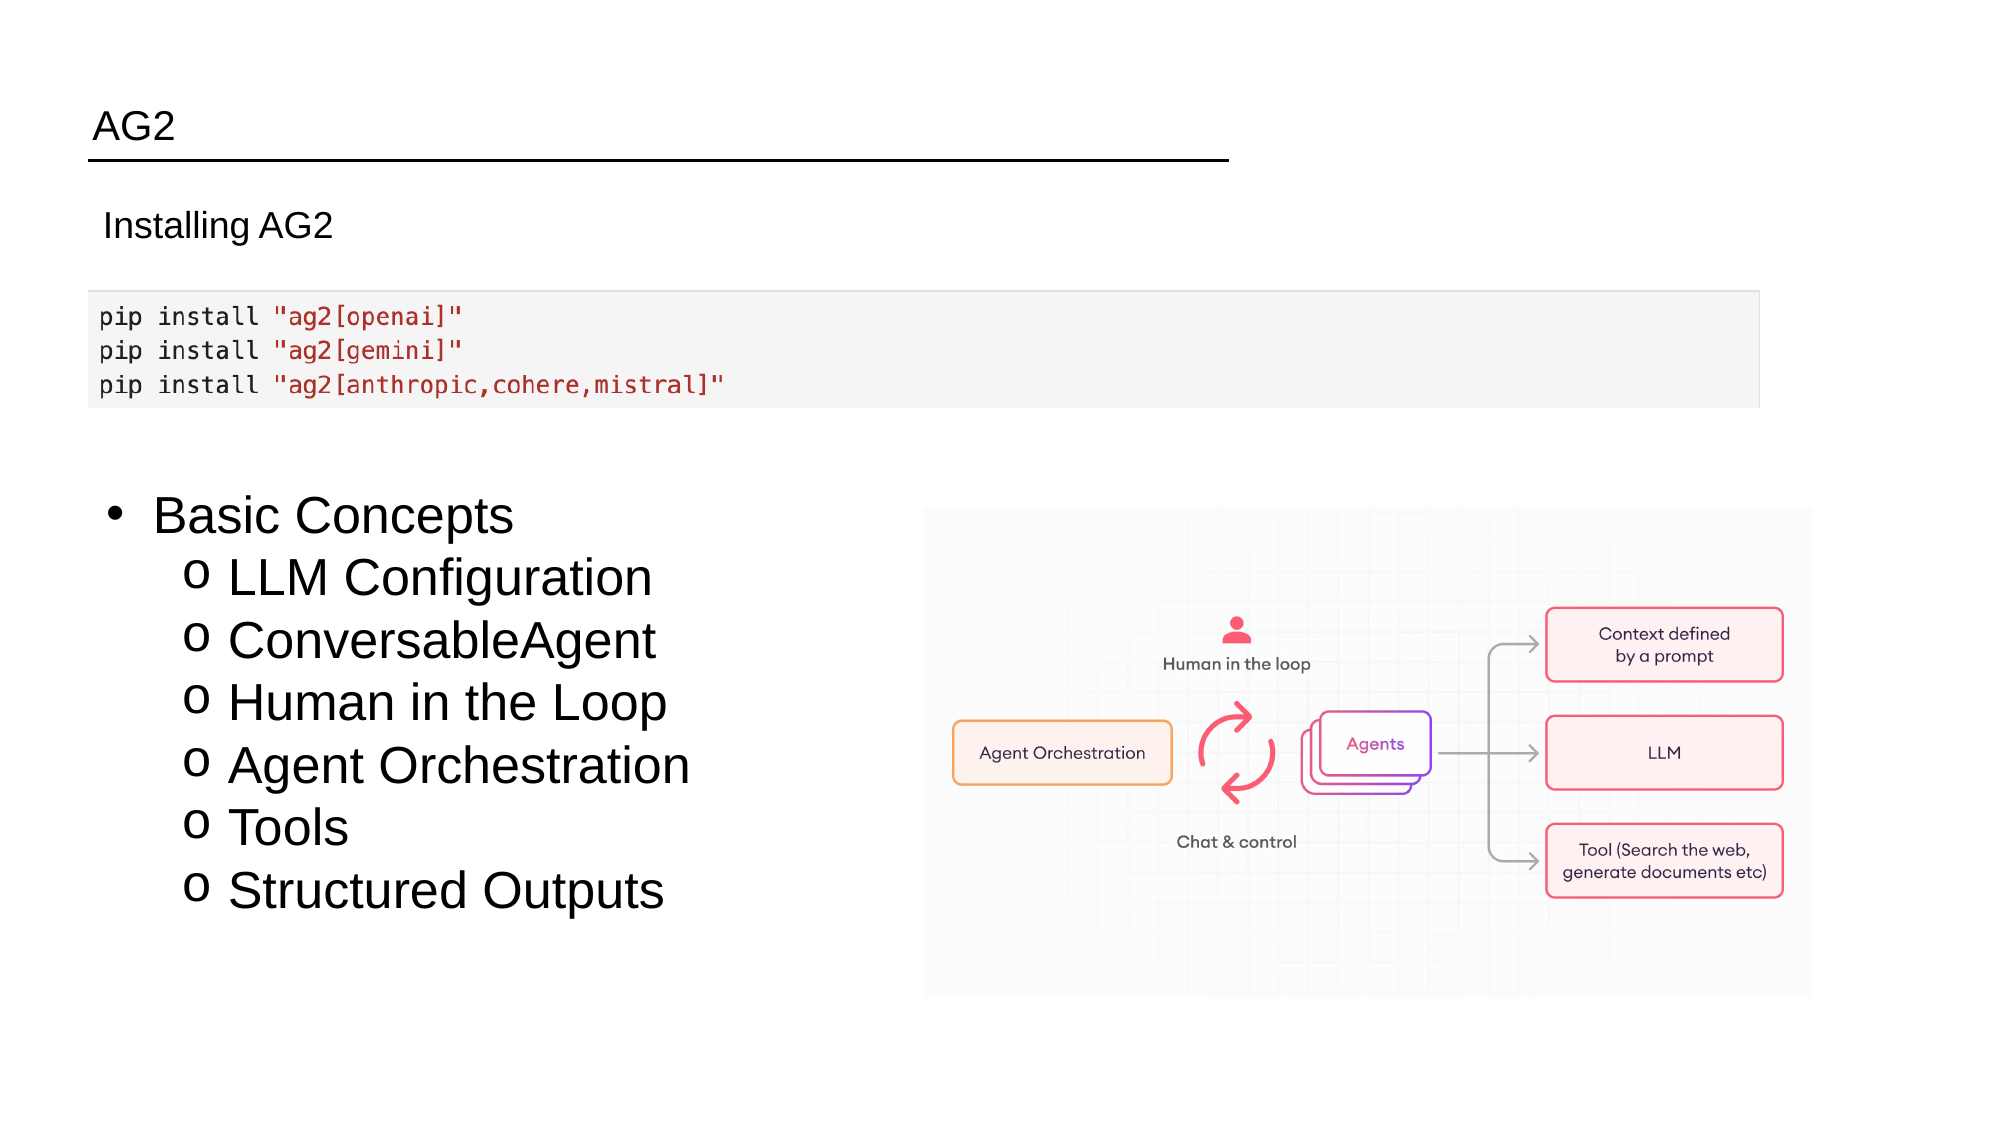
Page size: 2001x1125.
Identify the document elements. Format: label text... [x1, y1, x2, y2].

picture [87, 287, 1760, 408]
picture [922, 506, 1813, 999]
text_box Installing AG2 [88, 193, 1089, 254]
text_box Basic Concepts LLM Configuration ConversableAgent Human in the Loop Agent Orchestration Tools Structured Outputs [91, 473, 707, 927]
text_box AG2 [77, 90, 191, 156]
